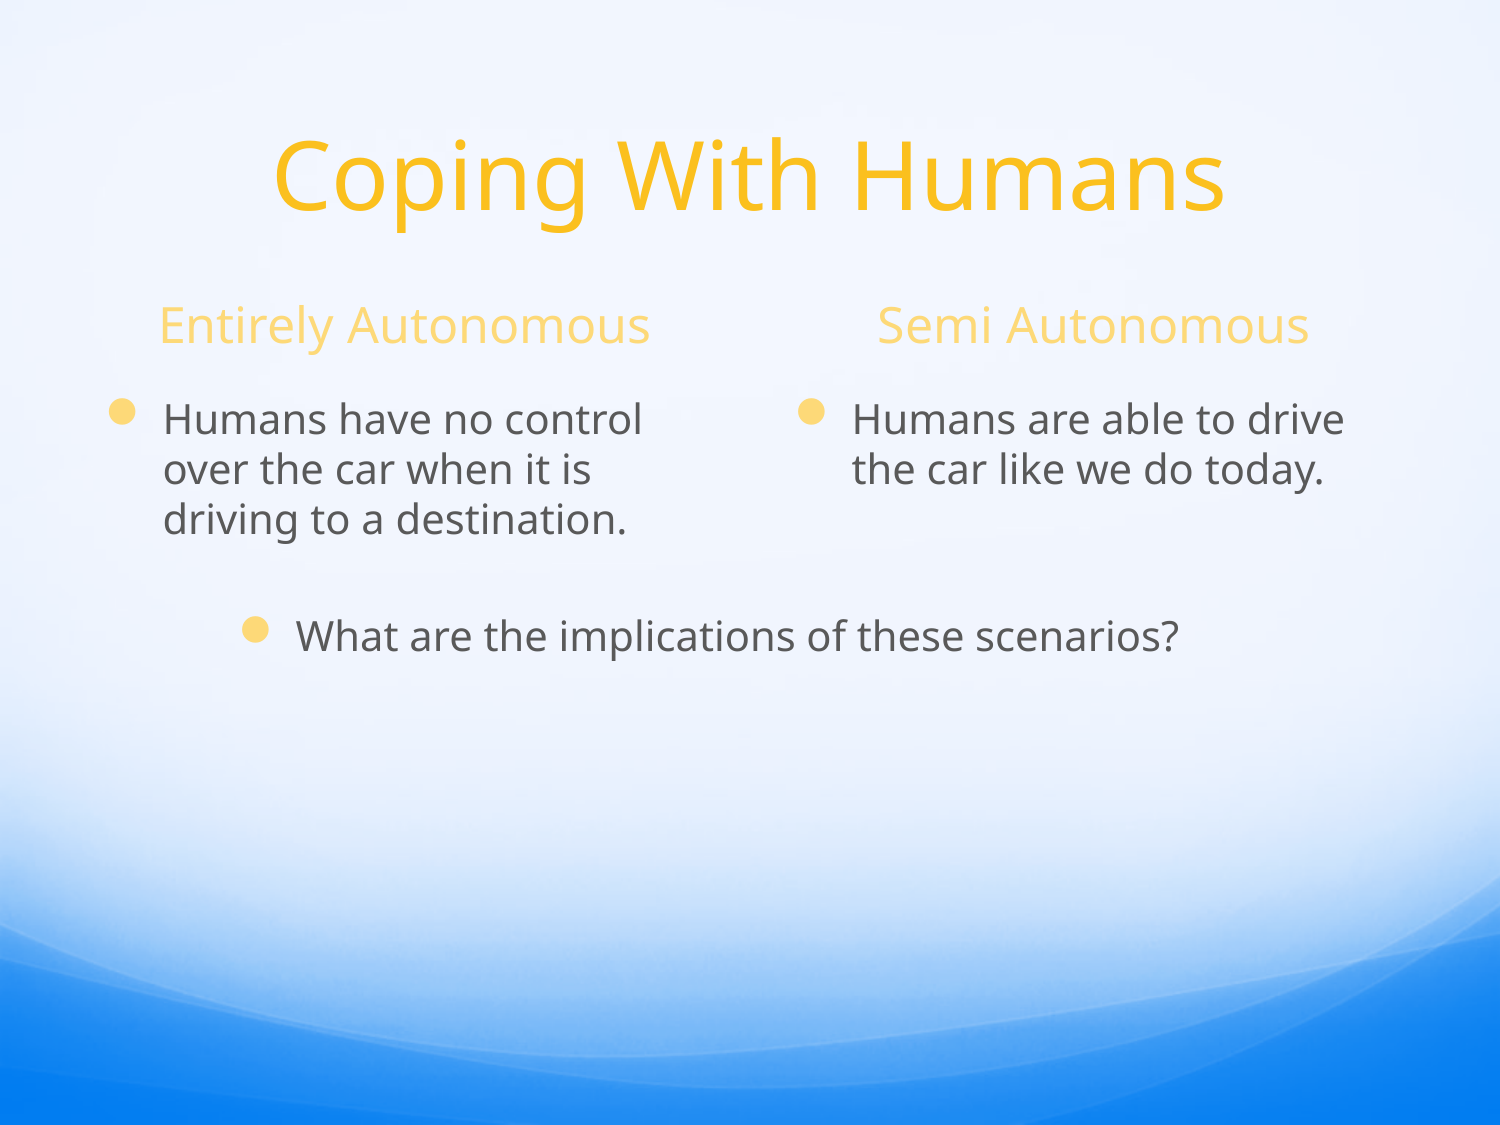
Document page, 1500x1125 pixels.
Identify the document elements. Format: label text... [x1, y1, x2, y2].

text_box What are the implications of these scenarios? [223, 602, 1281, 800]
list Entirely Autonomous [90, 238, 721, 362]
title Coping With Humans [90, 17, 1410, 237]
list Humans have no control over the car when it is driving to a destination. [90, 385, 721, 583]
list Semi Autonomous [779, 238, 1410, 362]
list Humans are able to drive the car like we do today. [779, 385, 1410, 583]
